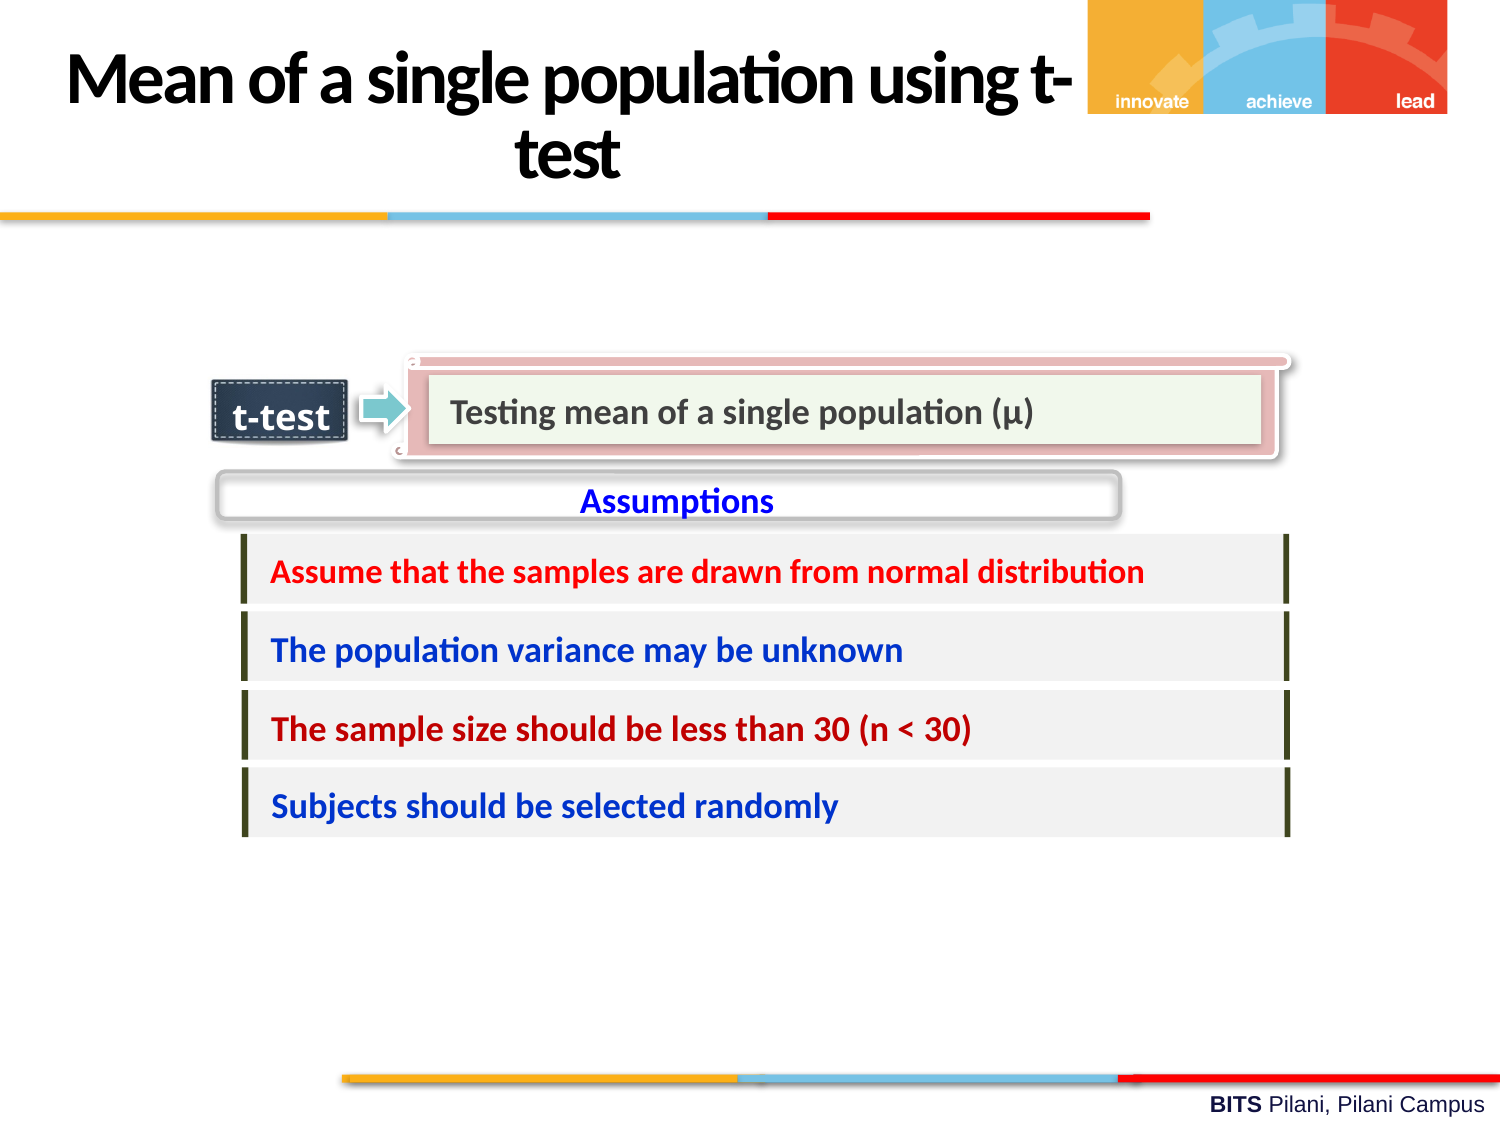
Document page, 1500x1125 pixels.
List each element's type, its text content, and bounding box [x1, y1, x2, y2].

text_box [359, 382, 387, 434]
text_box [241, 689, 1291, 760]
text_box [241, 767, 1291, 838]
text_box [240, 611, 1290, 682]
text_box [240, 533, 1290, 604]
picture [1087, 0, 1448, 114]
list Mean of a single population using t-test [50, 24, 1088, 213]
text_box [217, 469, 1121, 530]
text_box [205, 374, 352, 448]
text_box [392, 354, 1290, 458]
